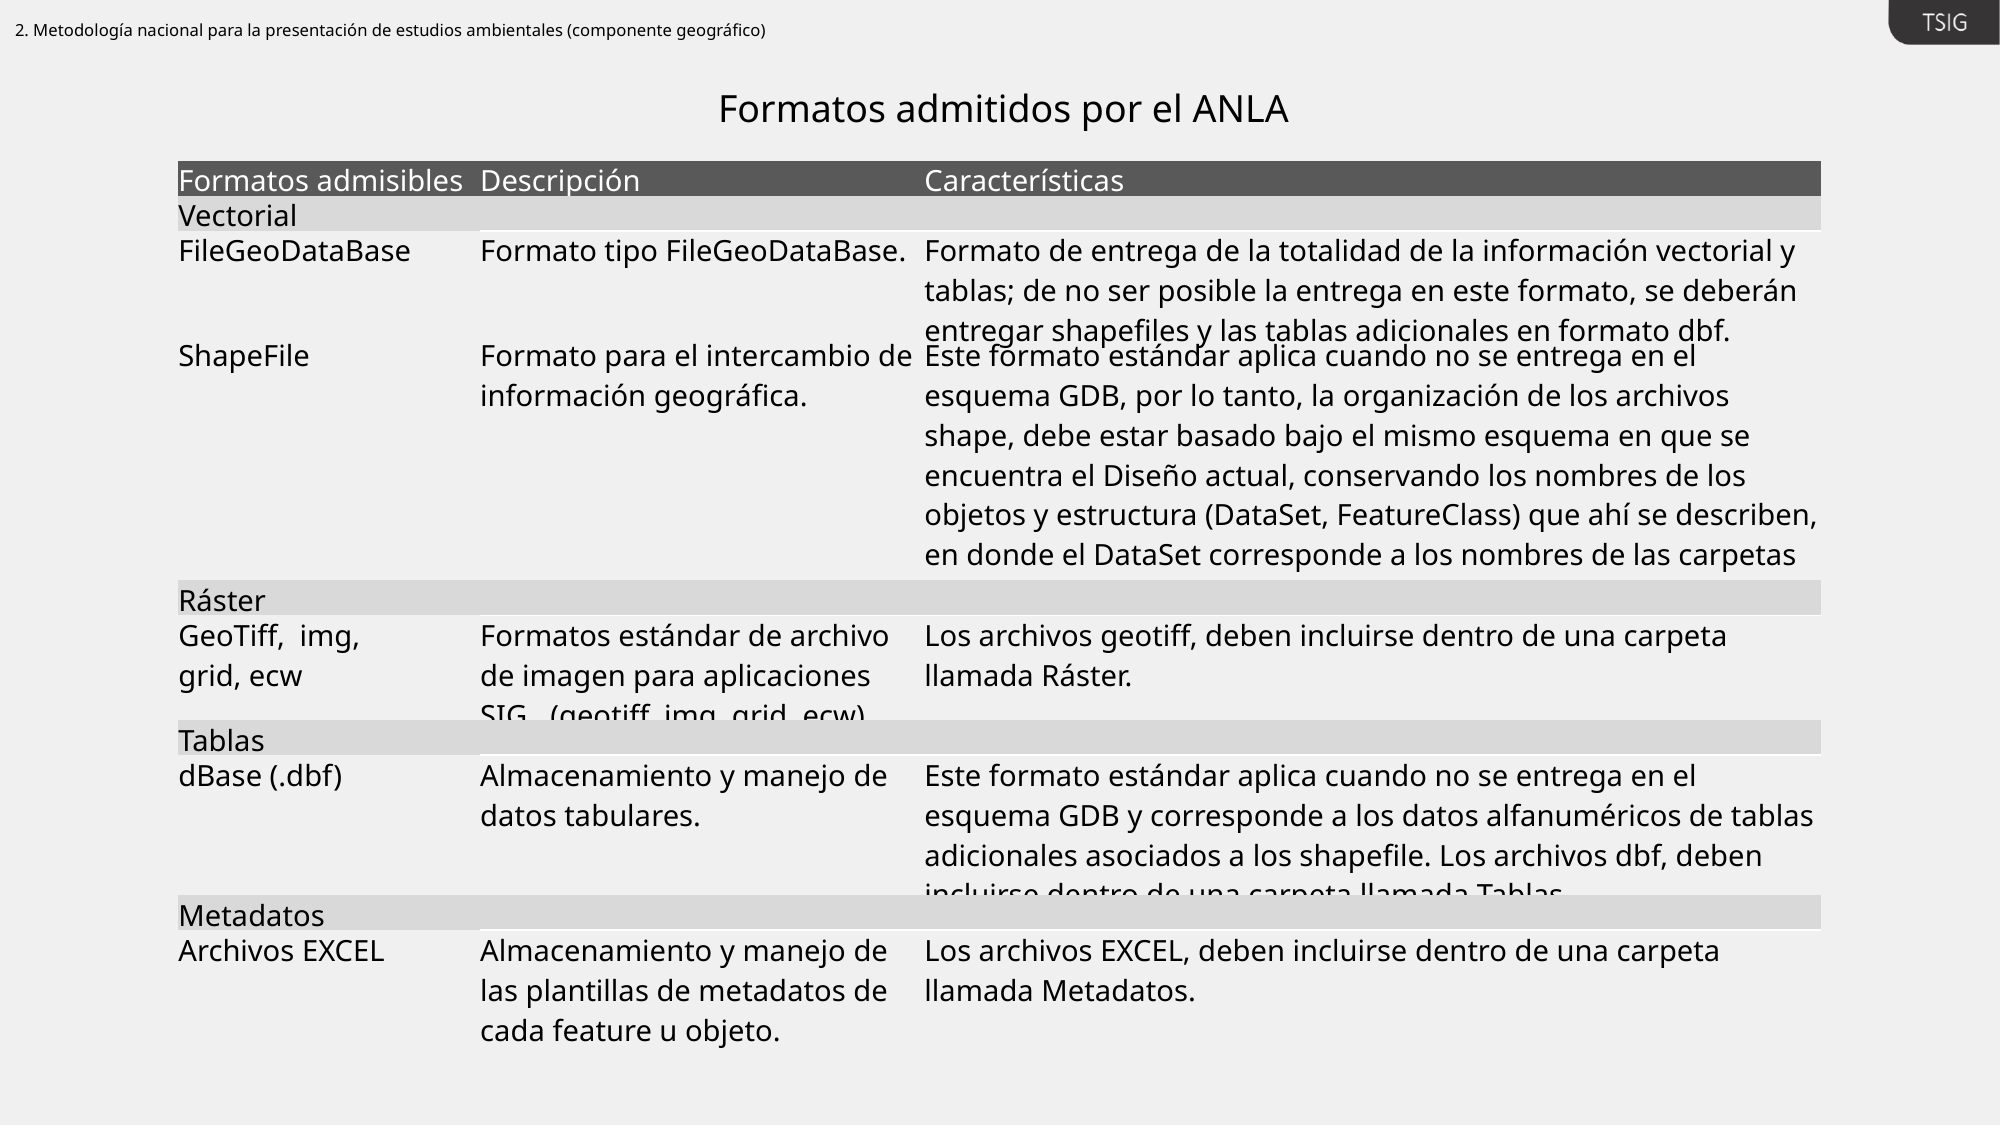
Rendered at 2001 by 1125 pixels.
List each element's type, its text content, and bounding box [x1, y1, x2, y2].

table_cell Los archivos EXCEL, deben incluirse dentro de una carpeta llamada Metadatos. [924, 931, 1821, 1035]
table_header Características [924, 161, 1821, 196]
table_cell Vectorial [178, 196, 1821, 231]
table_cell Metadatos [178, 895, 1821, 930]
table_cell Este formato estándar aplica cuando no se entrega en el esquema GDB y corresponde a los datos alfanuméricos de tablas adicionales asociados a los shapefile. Los archivos dbf, deben incluirse dentro de una carpeta llamada Tablas [924, 756, 1821, 895]
table_cell Almacenamiento y manejo de datos tabulares. [480, 756, 924, 895]
table_cell Formato de entrega de la totalidad de la información vectorial y tablas; de no ser posible la entrega en este formato, se deberán entregar shapefiles y las tablas adicionales en formato dbf. [924, 232, 1821, 336]
table_cell dBase (.dbf) [178, 755, 480, 895]
table_cell Almacenamiento y manejo de las plantillas de metadatos de cada feature u objeto. [480, 931, 924, 1035]
table_cell ShapeFile [178, 336, 480, 580]
table_cell Formatos estándar de archivo de imagen para aplicaciones SIG., (geotiff, img, grid, ecw). [480, 616, 924, 720]
table_header Formatos admisibles [178, 161, 480, 196]
table_cell Los archivos geotiff, deben incluirse dentro de una carpeta llamada Ráster. [924, 616, 1821, 720]
table_cell FileGeoDataBase [178, 231, 480, 336]
table_cell Ráster [178, 580, 1821, 615]
text_box Formatos admitidos por el ANLA [7, 78, 2000, 138]
table_header Descripción [480, 161, 924, 196]
picture [1888, 0, 2000, 46]
table_cell Archivos EXCEL [178, 930, 480, 1035]
table_cell Tablas [178, 720, 1821, 755]
text_box 2. Metodología nacional para la presentación de estudios ambientales (componente geográfico) [0, 0, 2000, 59]
table_cell Formato para el intercambio de información geográfica. [480, 336, 924, 580]
table_cell GeoTiff, img, grid, ecw [178, 615, 480, 720]
table_cell Este formato estándar aplica cuando no se entrega en el esquema GDB, por lo tanto, la organización de los archivos shape, debe estar basado bajo el mismo esquema en que se encuentra el Diseño actual, conservando los nombres de los objetos y estructura (DataSet, FeatureClass) que ahí se describen, en donde el DataSet corresponde a los nombres de las carpetas o directorios y el FeatureClass al nombre del archivo shapefile. [924, 336, 1821, 580]
table_cell Formato tipo FileGeoDataBase. [480, 232, 924, 336]
